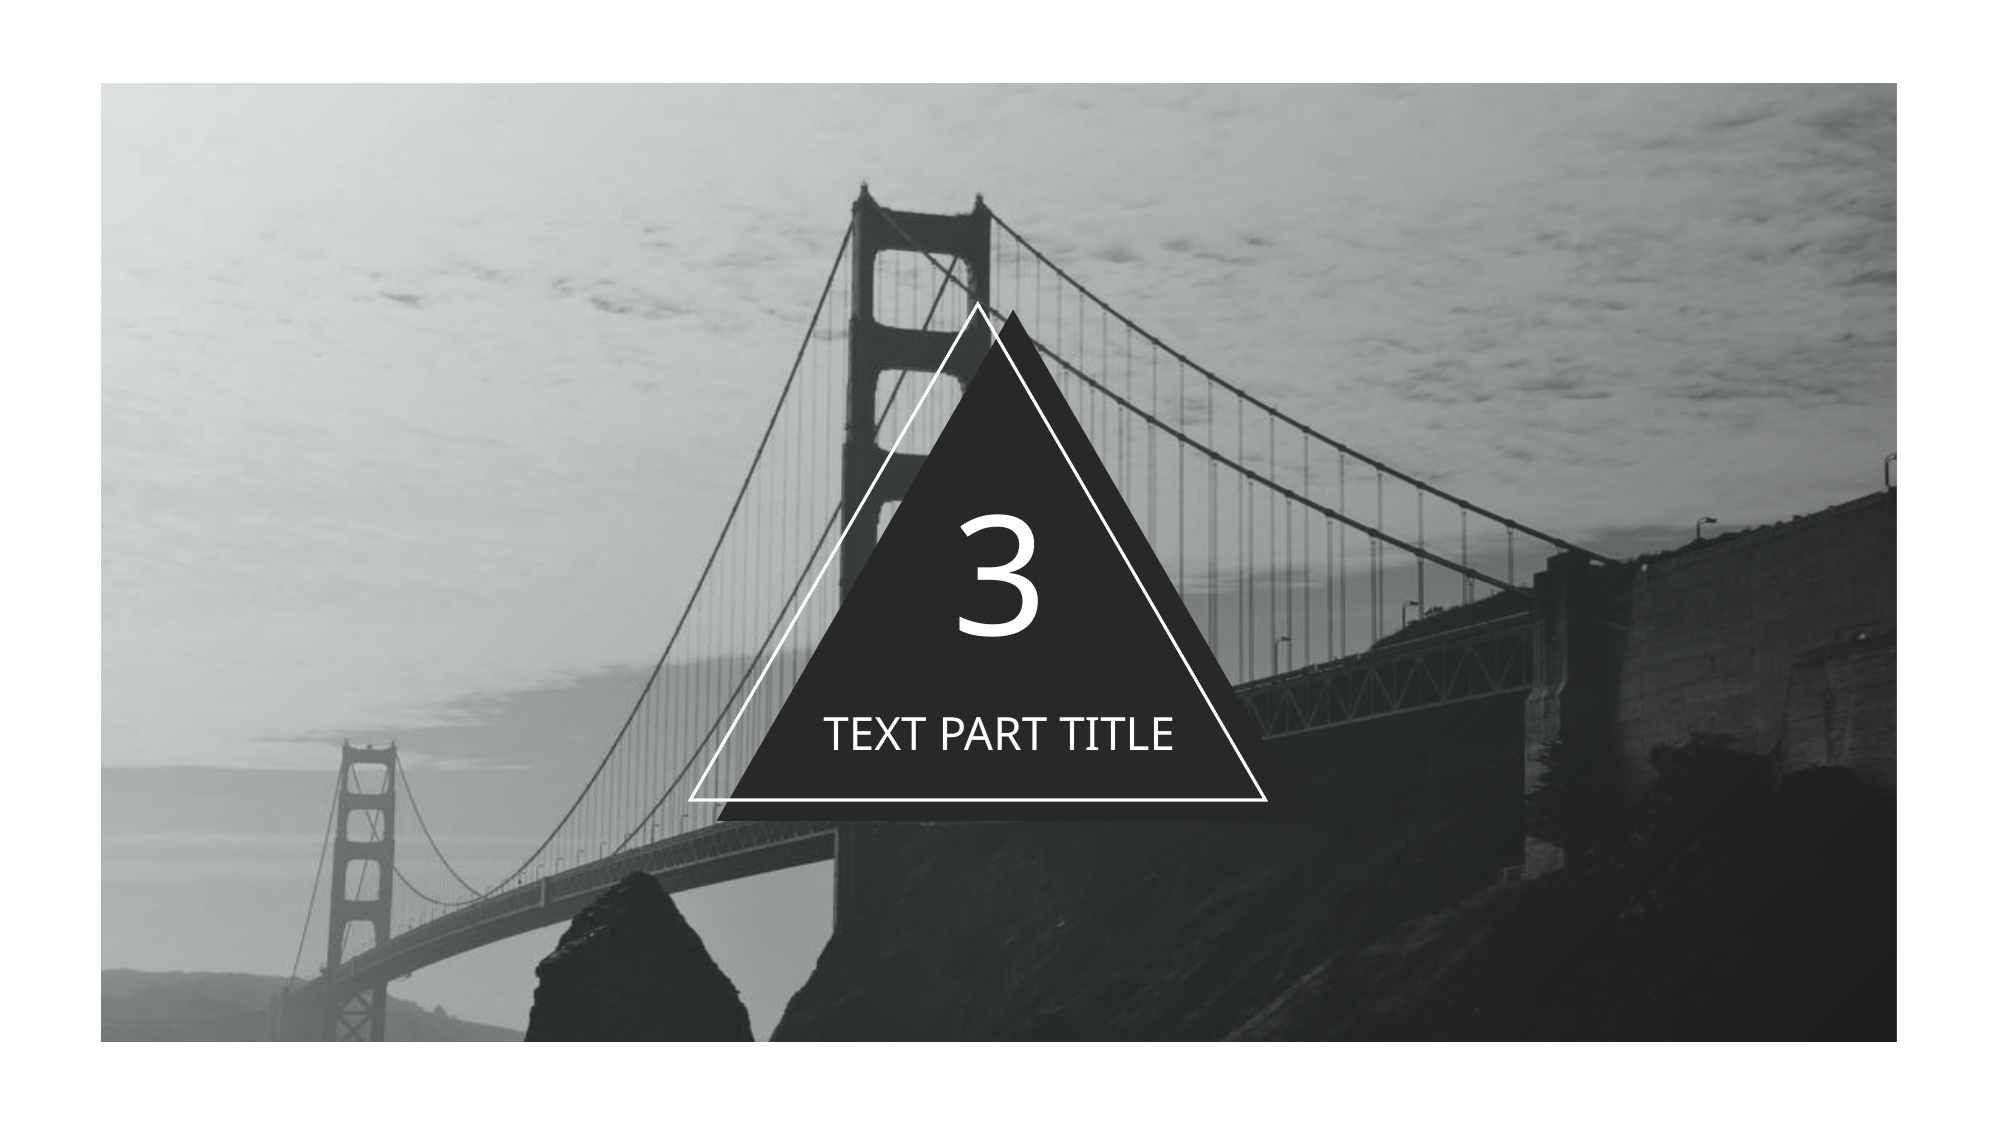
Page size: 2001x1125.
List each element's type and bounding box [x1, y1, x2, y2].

text_box [690, 303, 1310, 821]
picture [101, 83, 1897, 1042]
